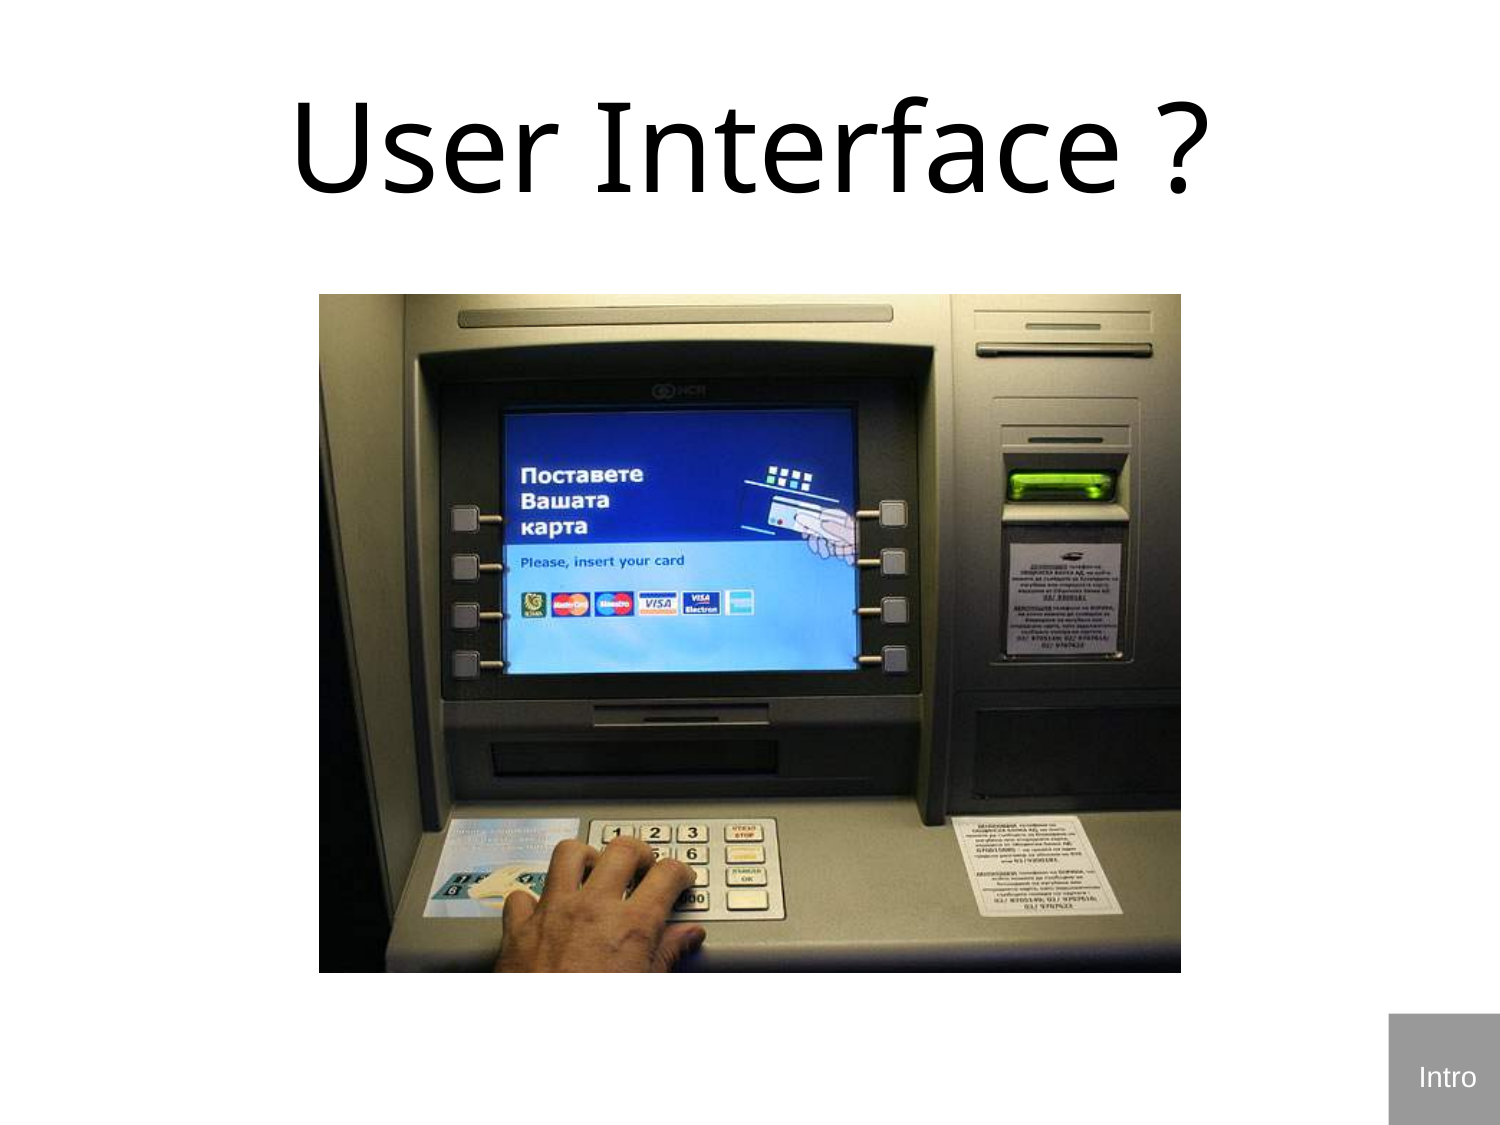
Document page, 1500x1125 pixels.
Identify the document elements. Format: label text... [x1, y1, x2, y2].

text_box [1388, 1013, 1500, 1125]
text_box User Interface ? [0, 47, 1500, 238]
picture [319, 293, 1181, 973]
